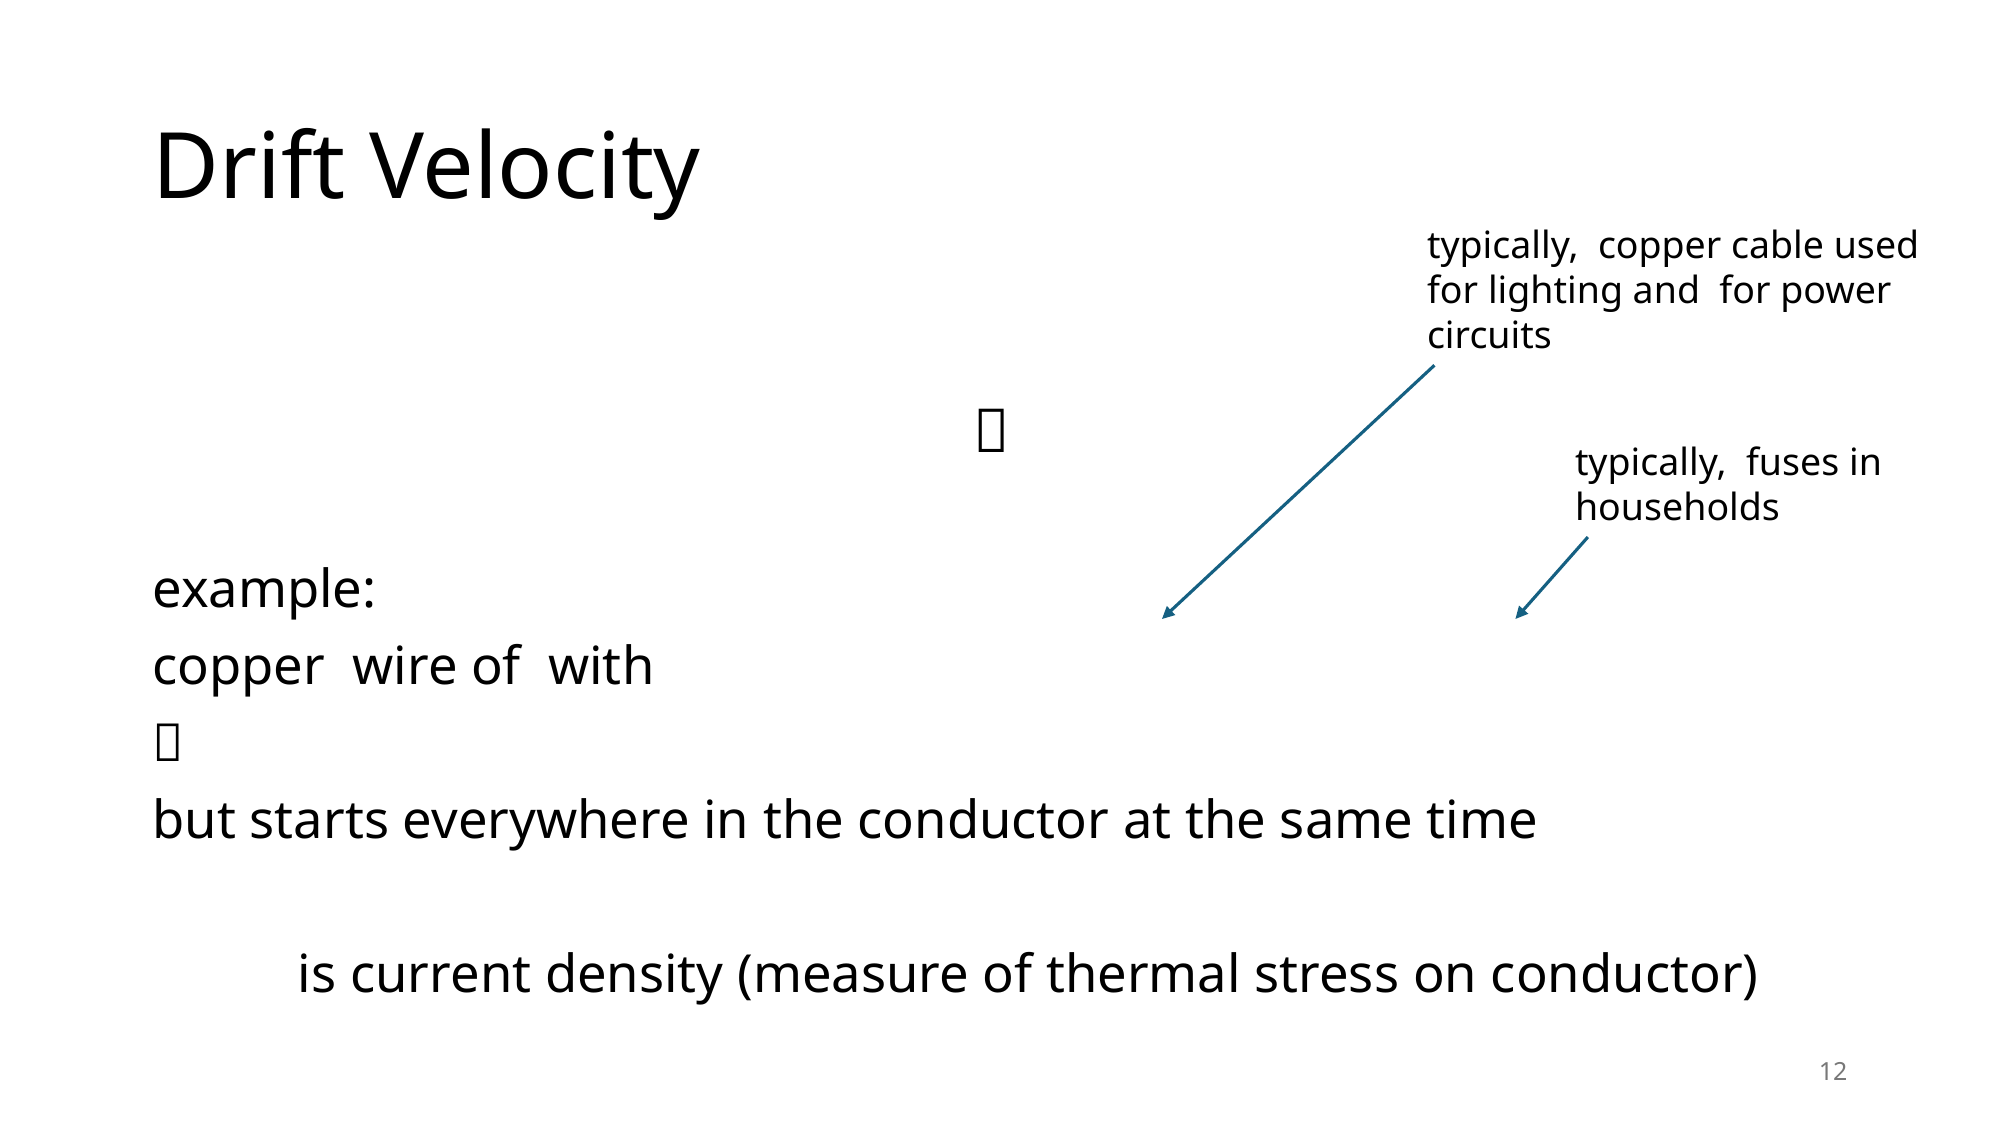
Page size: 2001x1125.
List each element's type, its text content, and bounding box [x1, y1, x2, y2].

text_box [1514, 536, 1589, 620]
title Drift Velocity [137, 59, 1863, 278]
slide_number 12 [1412, 1042, 1863, 1103]
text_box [1161, 364, 1435, 620]
